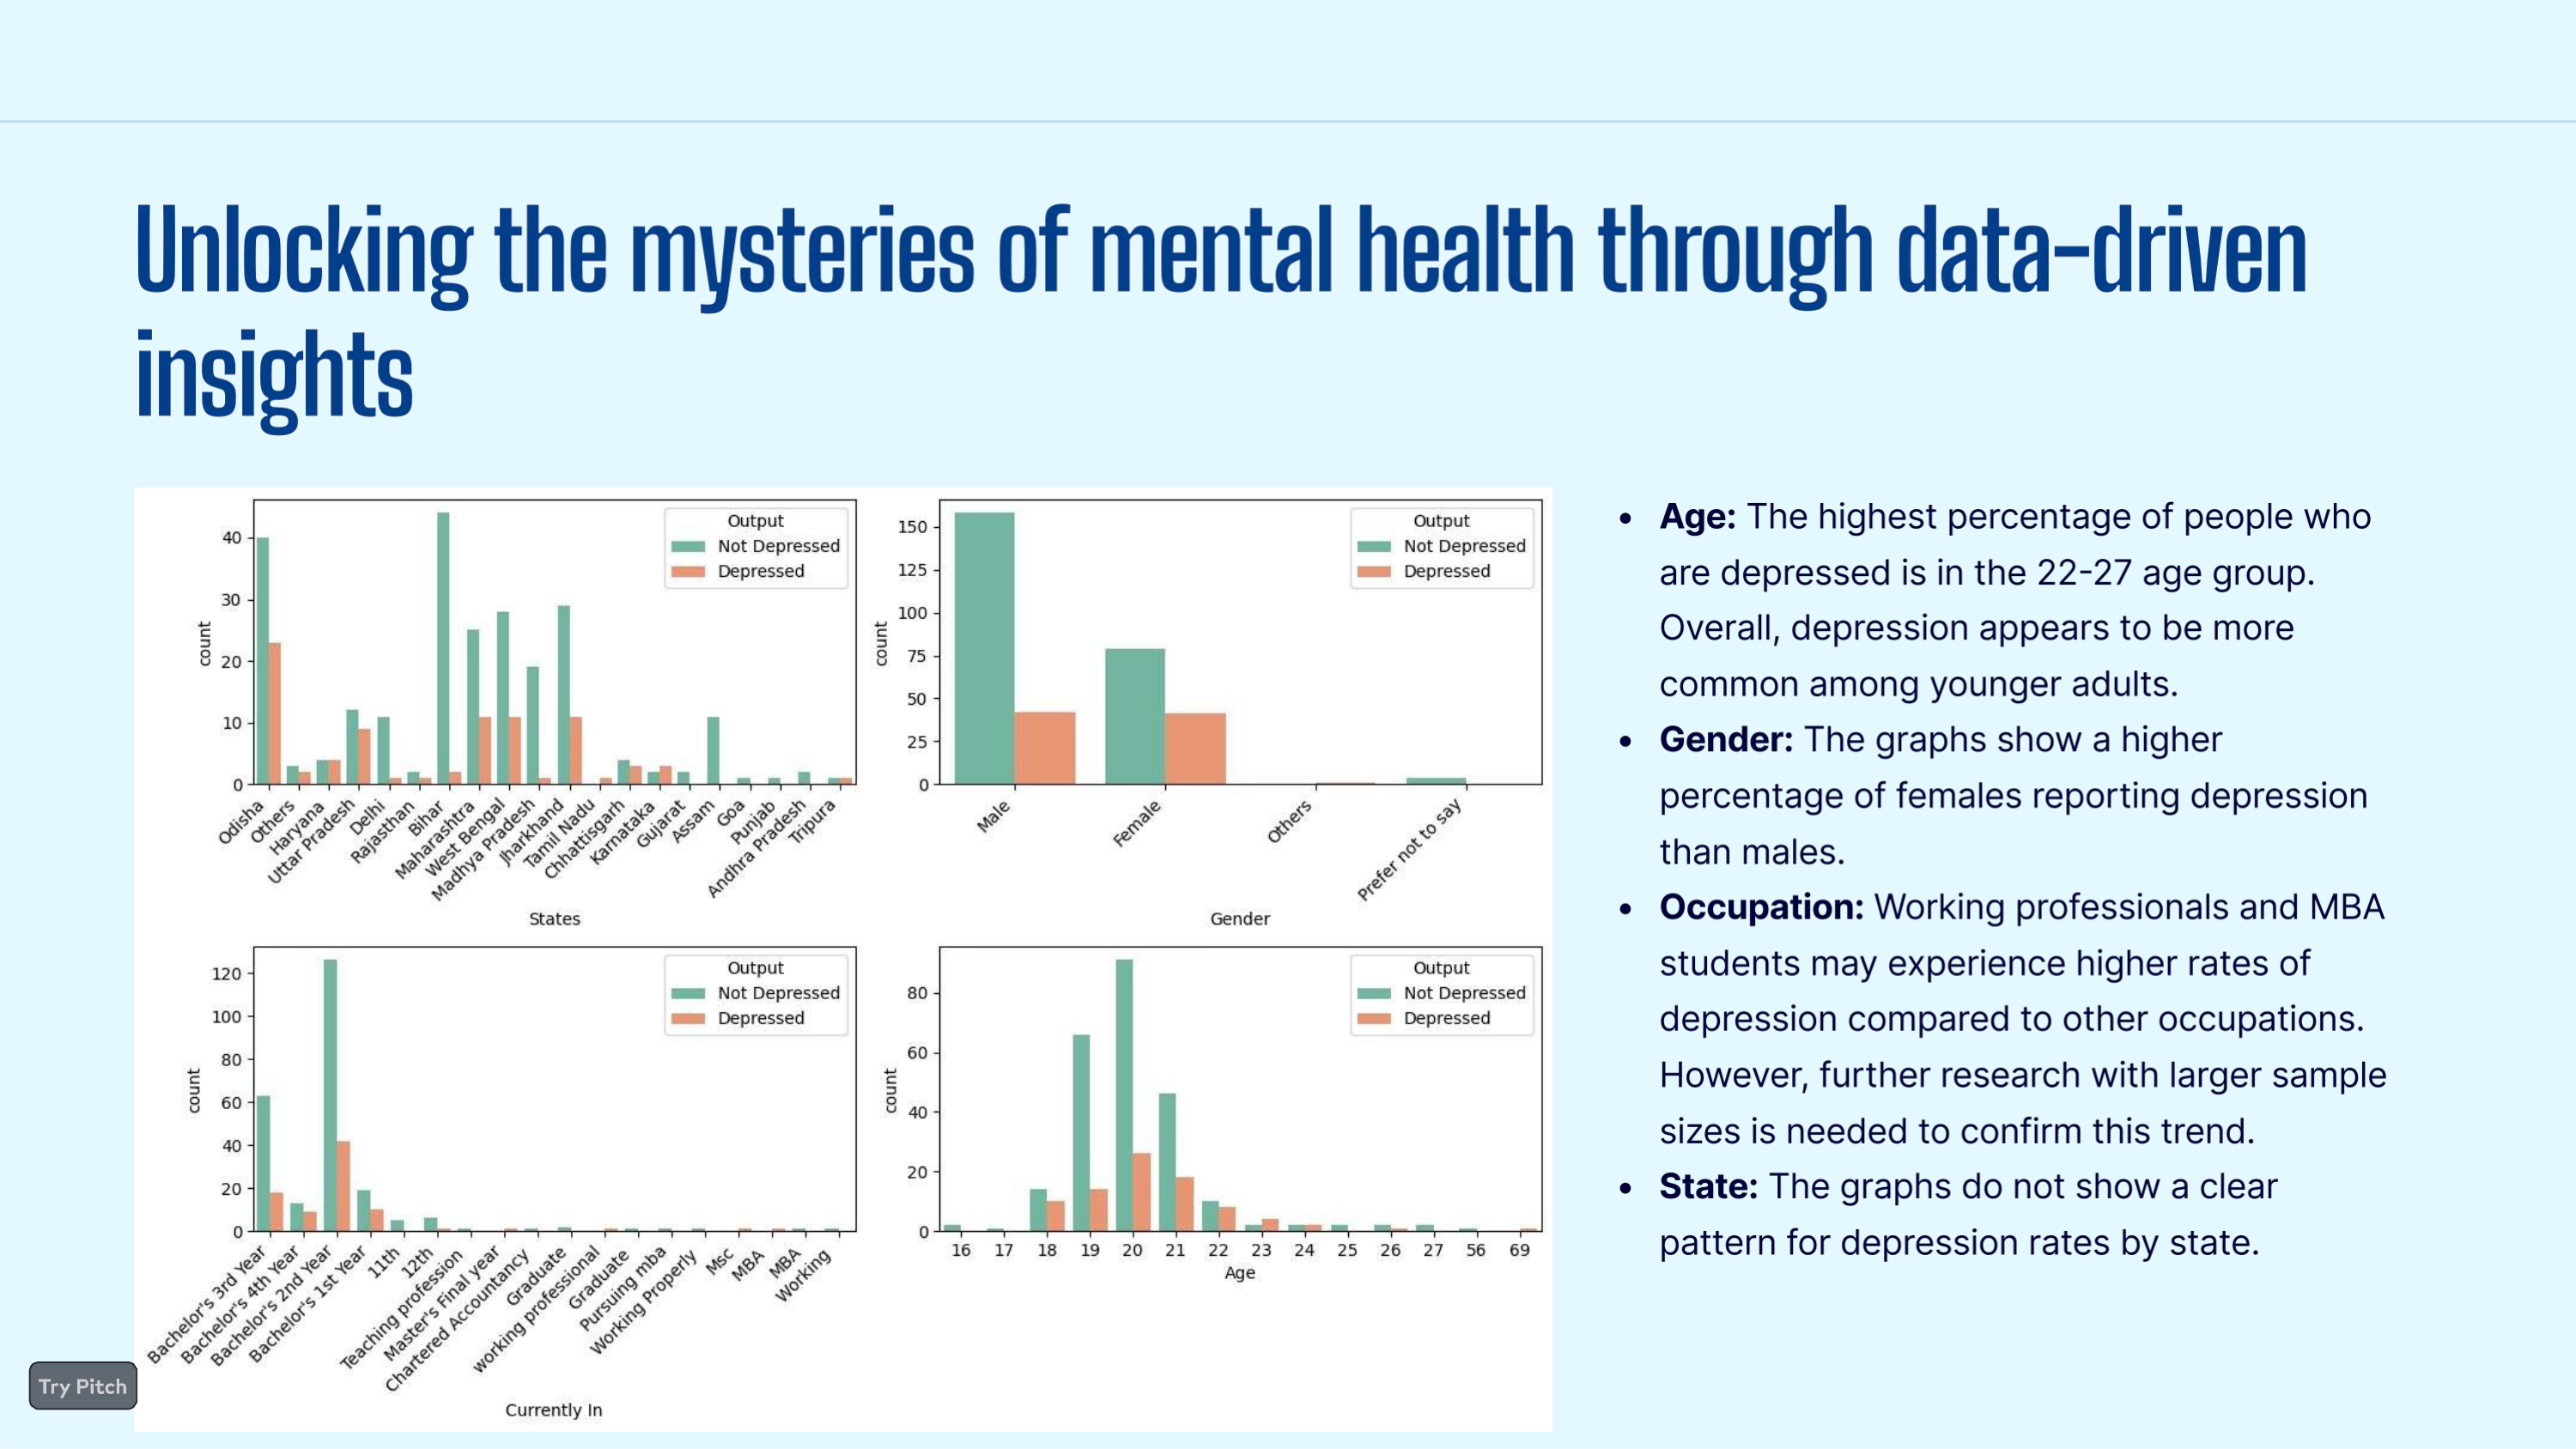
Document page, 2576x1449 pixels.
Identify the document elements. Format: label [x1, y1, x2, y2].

text_box [0, 0, 2576, 1449]
